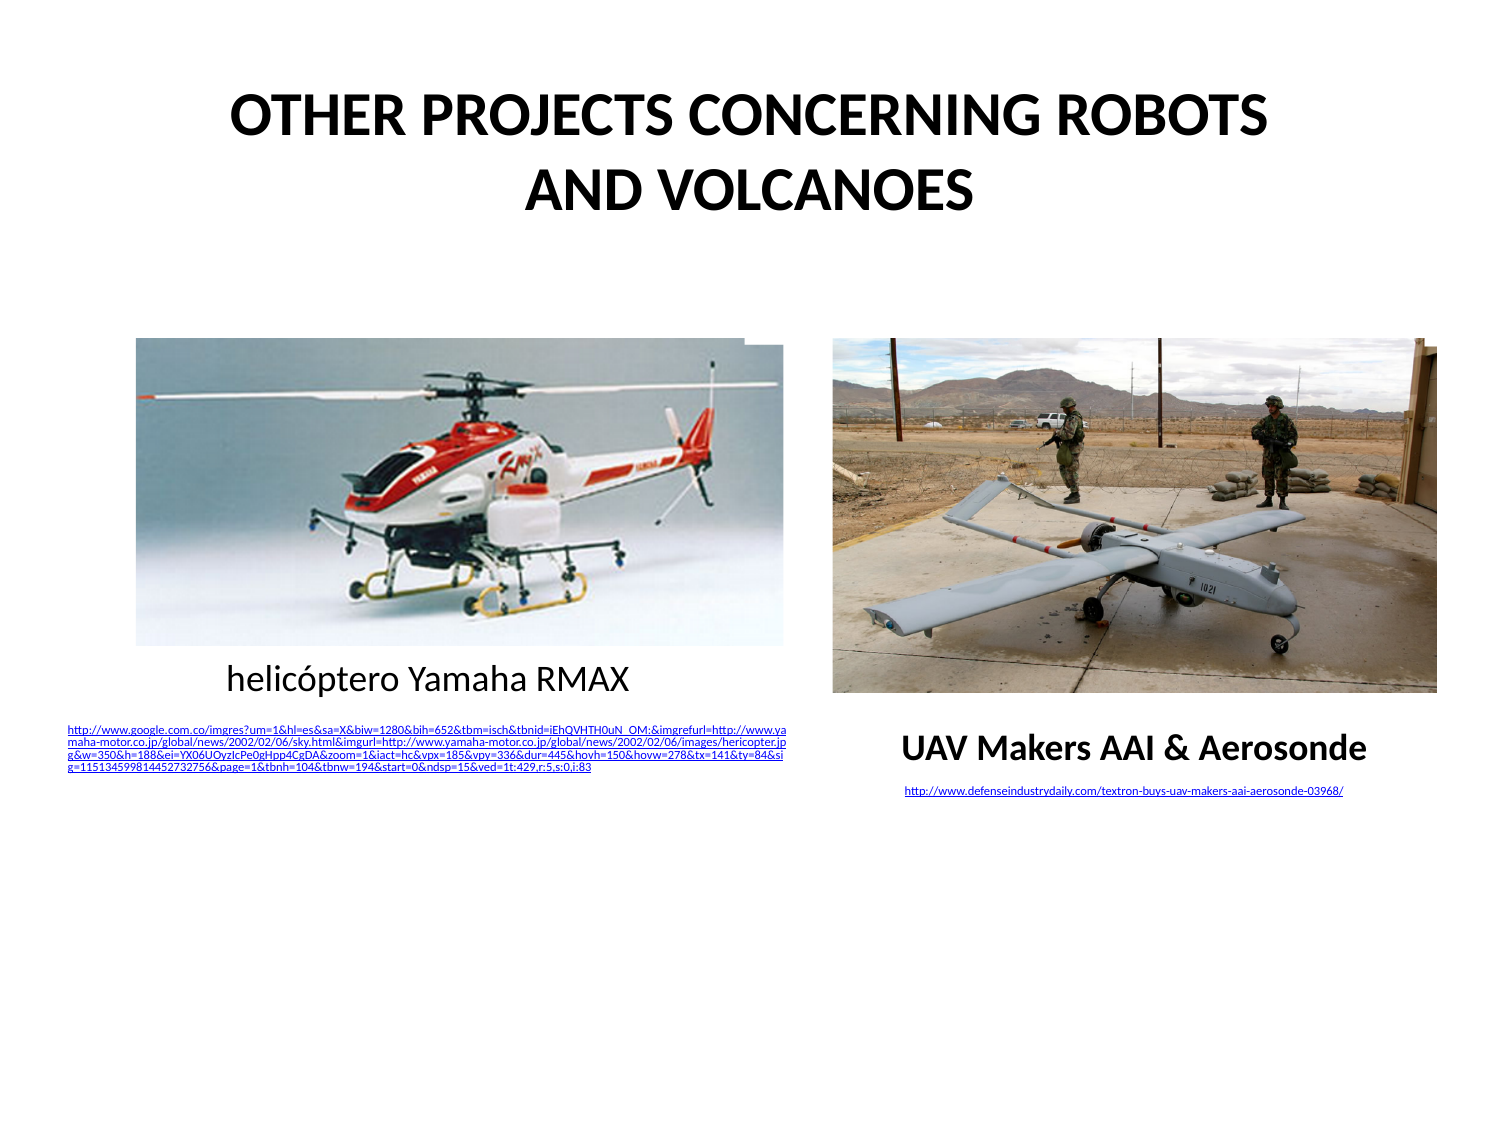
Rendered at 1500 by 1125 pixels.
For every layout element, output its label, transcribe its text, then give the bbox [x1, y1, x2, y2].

picture [832, 337, 1438, 693]
text_box http://www.google.com.co/imgres?um=1&hl=es&sa=X&biw=1280&bih=652&tbm=isch&tbnid=iEhQVHTH0uN_OM:&imgrefurl=http://www.yamaha-motor.co.jp/global/news/2002/02/06/sky.html&imgurl=http://www.yamaha-motor.co.jp/global/news/2002/02/06/images/hericopter.jpg&w=350&h=188&ei=YX06UOyzIcPe0gHpp4CgDA&zoom=1&iact=hc&vpx=185&vpy=336&dur=445&hovh=150&hovw=278&tx=141&ty=84&sig=115134599814452732756&page=1&tbnh=104&tbnw=194&start=0&ndsp=15&ved=1t:429,r:5,s:0,i:83 [53, 714, 803, 744]
text_box helicóptero Yamaha RMAX [211, 654, 645, 707]
title OTHER PROJECTS CONCERNING ROBOTS AND VOLCANOES [75, 54, 1425, 243]
text_box http://www.defenseindustrydaily.com/textron-buys-uav-makers-aai-aerosonde-03968/ [889, 775, 1436, 805]
text_box UAV Makers AAI & Aerosonde [886, 715, 1383, 776]
picture [135, 337, 784, 646]
